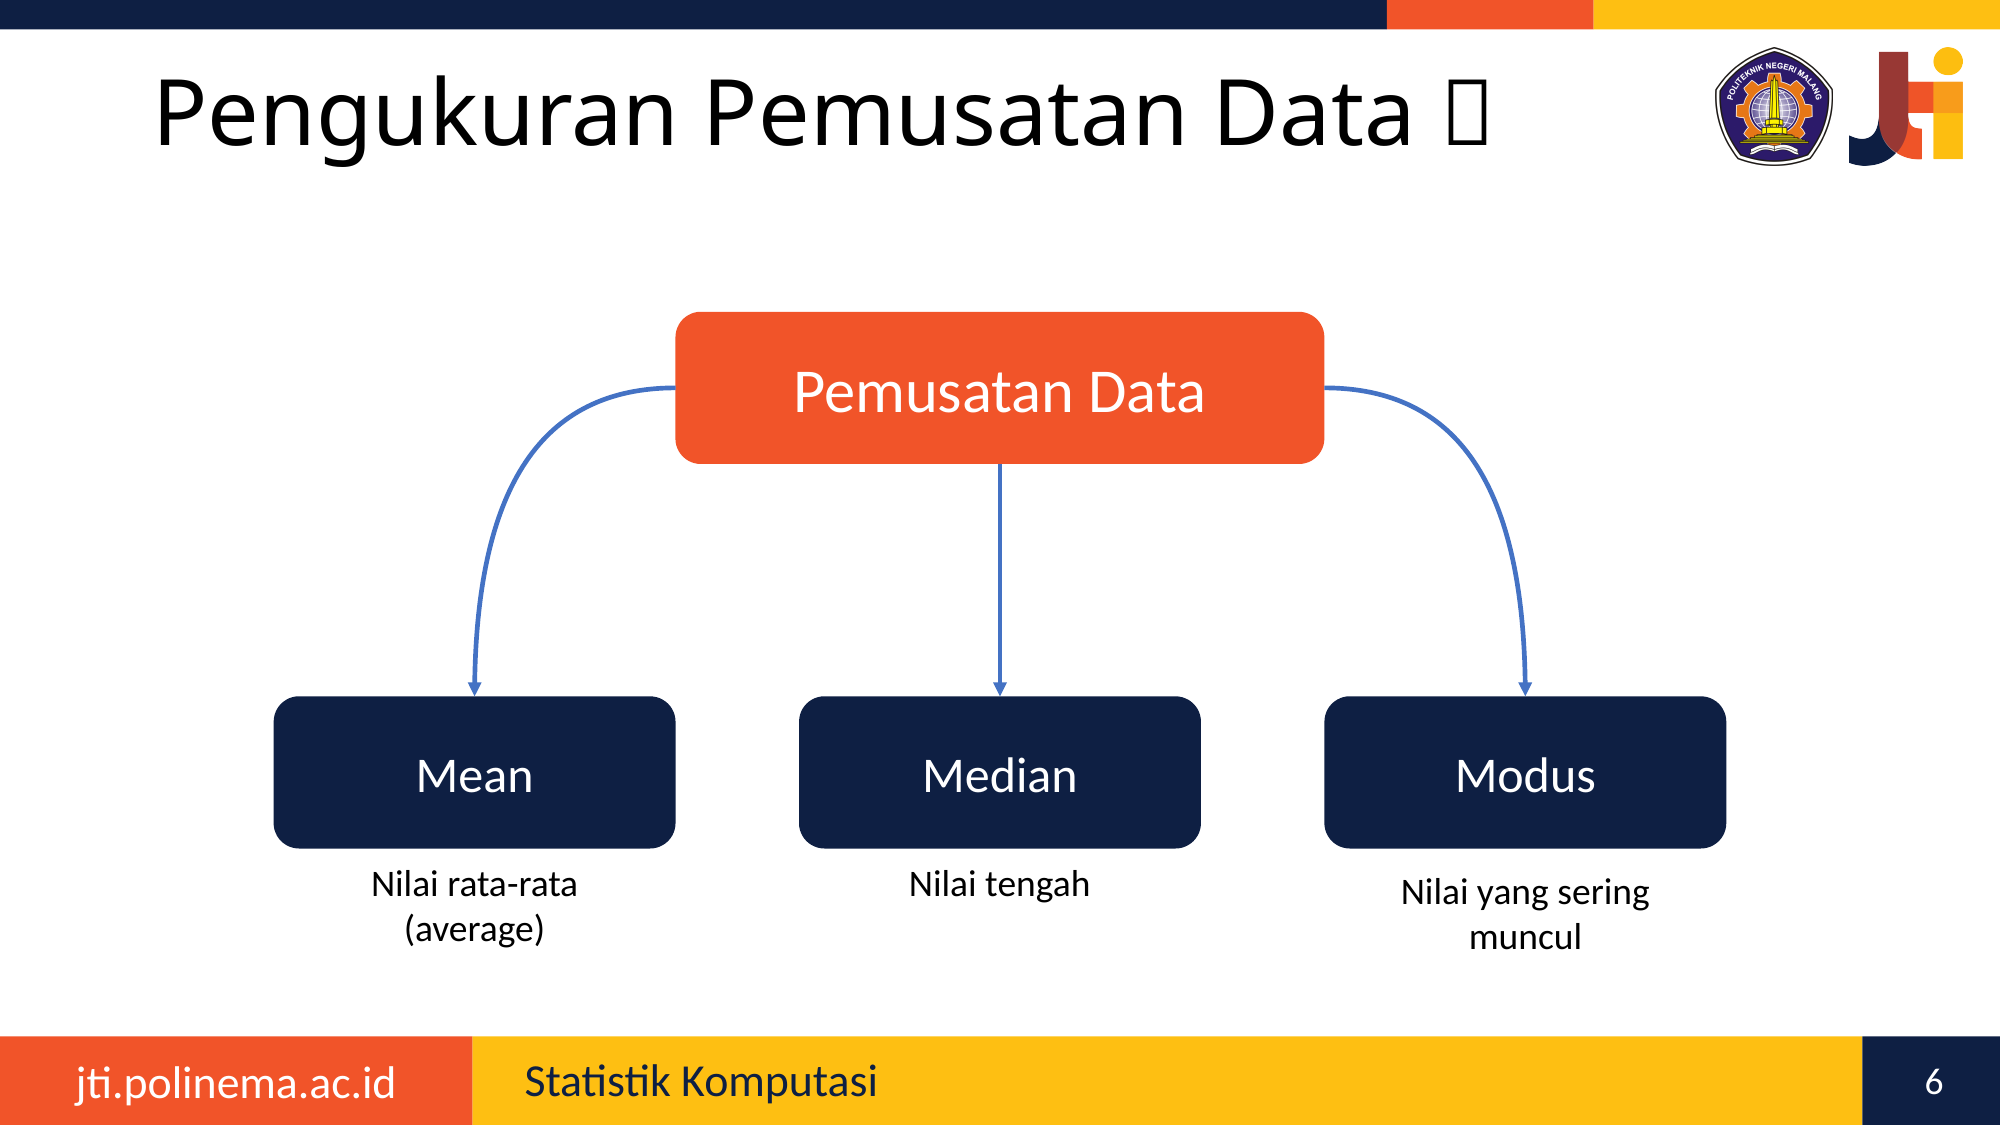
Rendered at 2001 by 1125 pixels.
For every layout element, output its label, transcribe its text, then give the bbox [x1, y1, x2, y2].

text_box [1324, 387, 1526, 697]
text_box Pemusatan Data [674, 310, 1326, 466]
text_box Median [797, 695, 1202, 850]
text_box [474, 387, 676, 697]
text_box Mean [272, 695, 677, 850]
text_box Nilai tengah [894, 851, 1106, 912]
text_box Modus [1323, 695, 1728, 850]
title Pengukuran Pemusatan Data 📐 [137, 59, 1673, 172]
text_box Nilai yang sering muncul [1349, 859, 1702, 965]
text_box Nilai rata-rata (average) [356, 851, 594, 957]
picture [1715, 47, 1833, 166]
slide_number 6 [1888, 1049, 1980, 1110]
